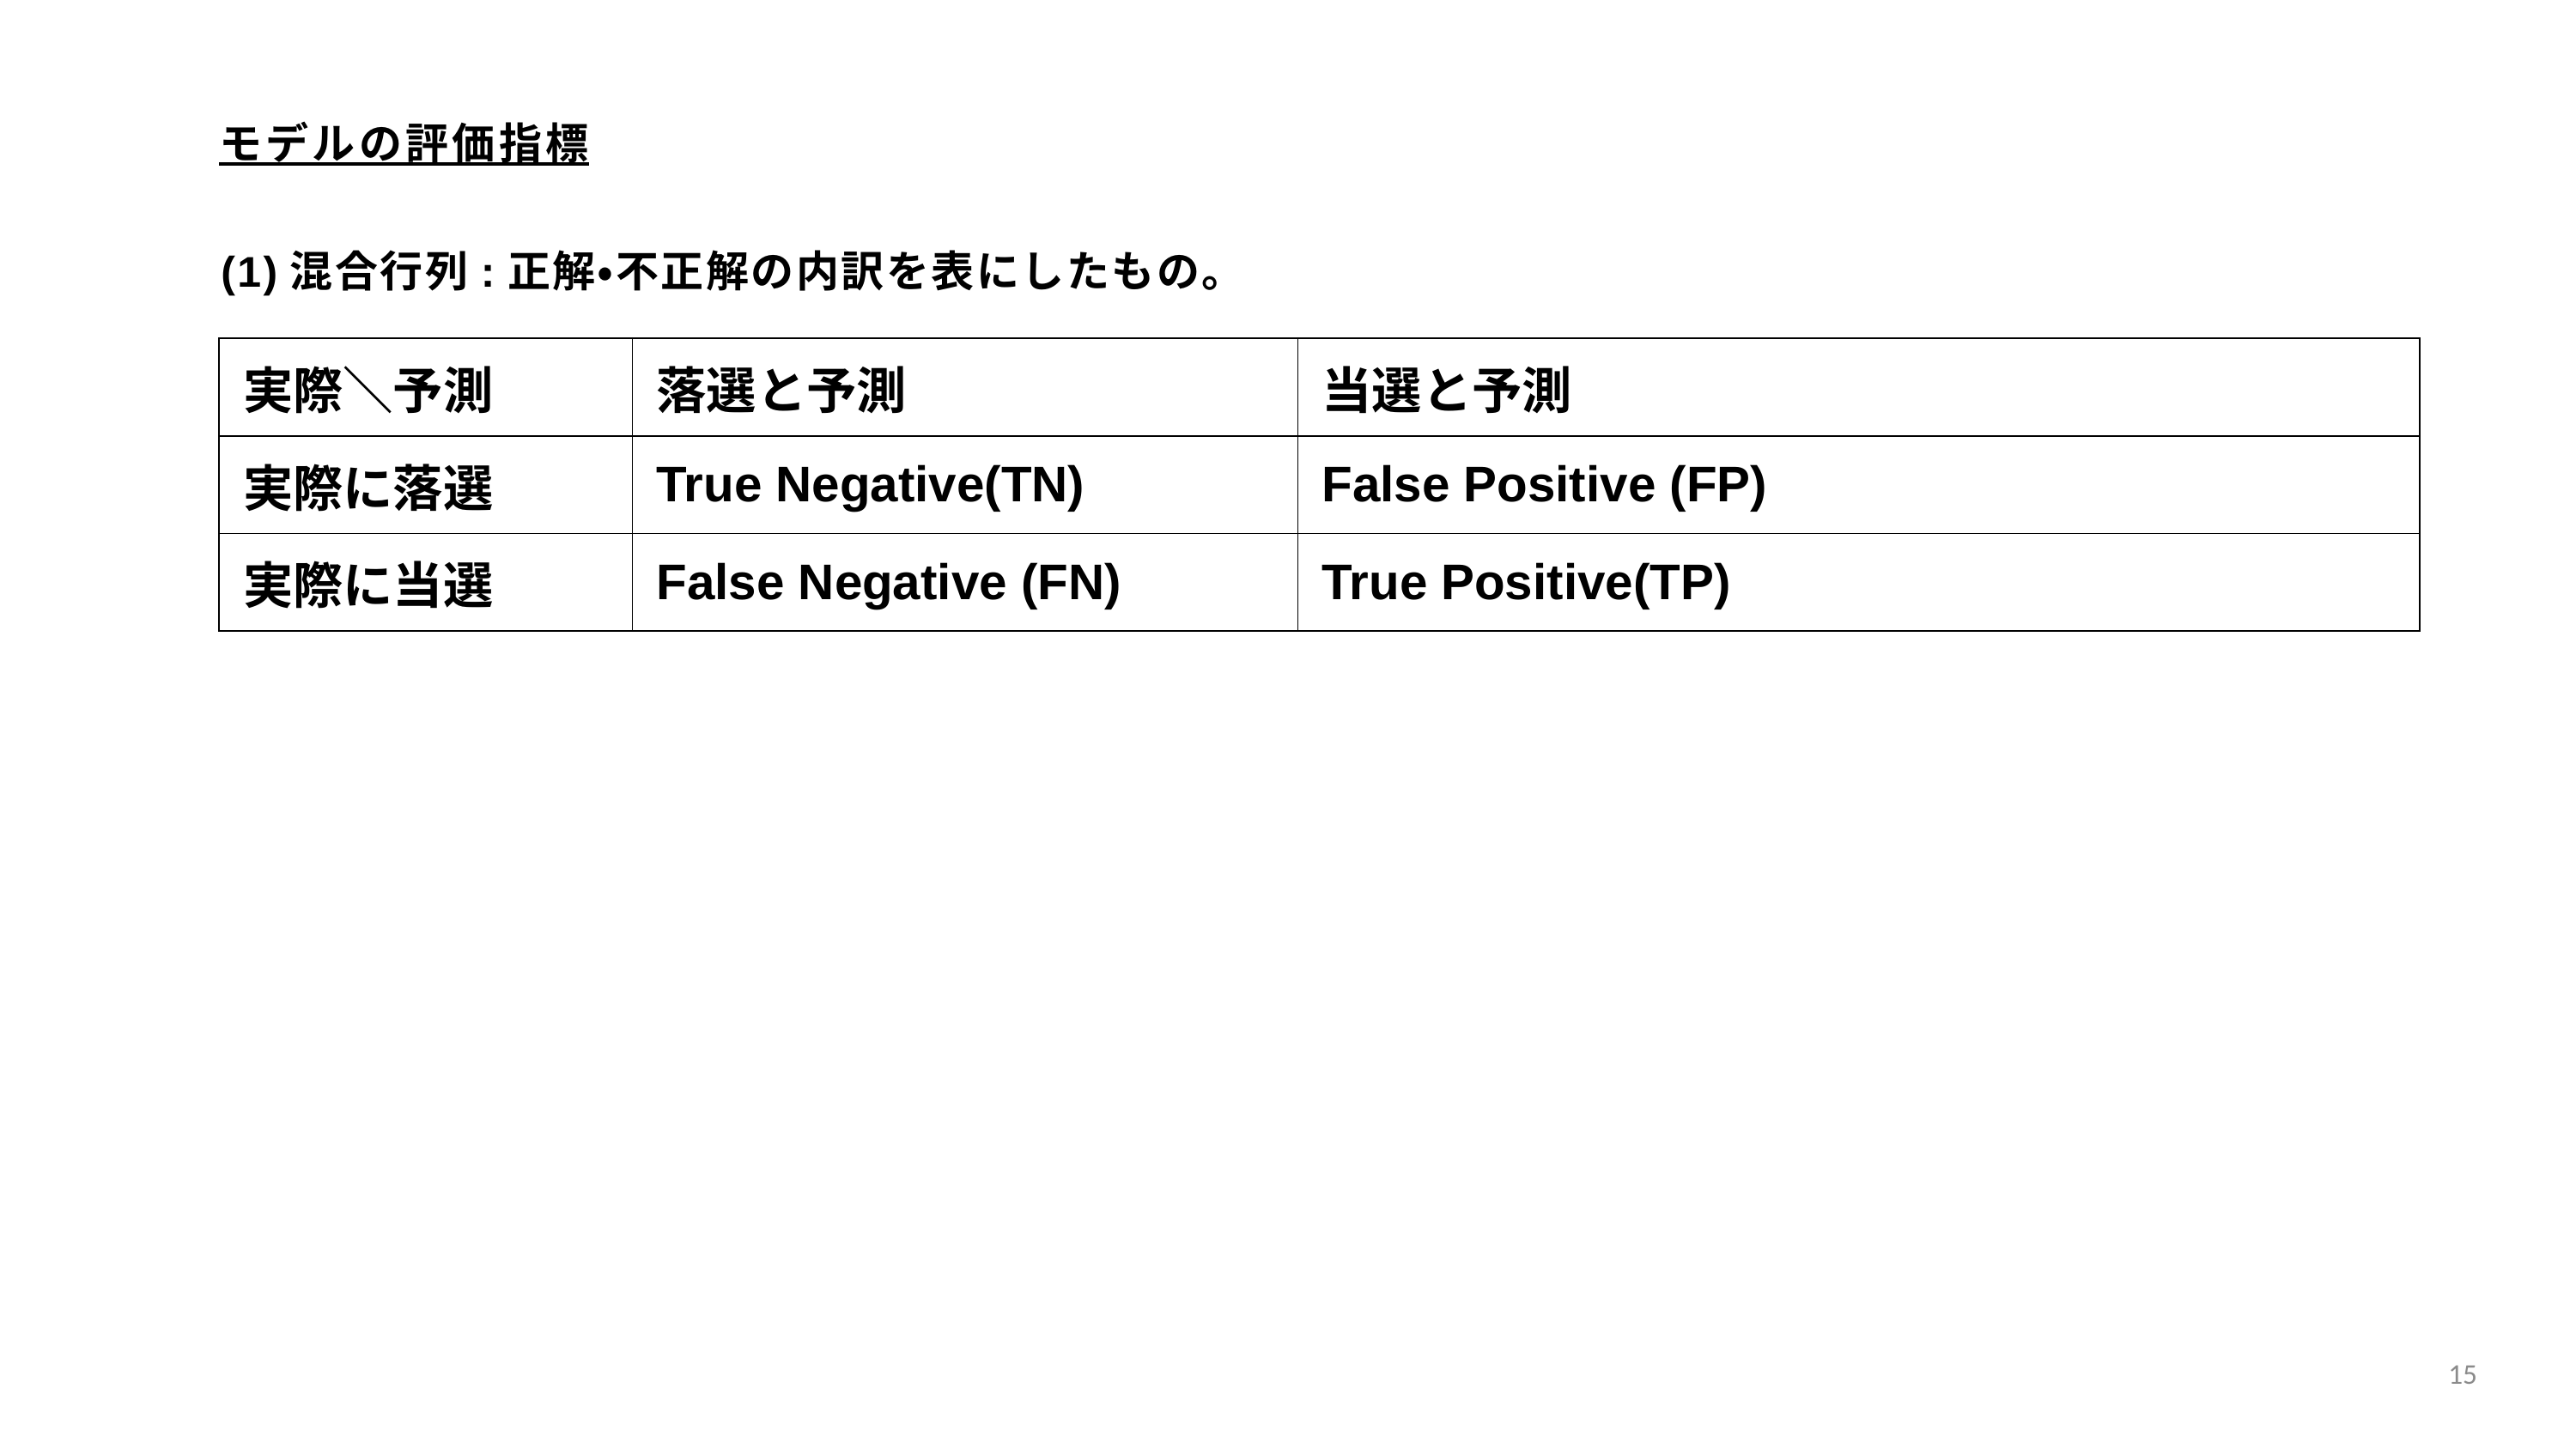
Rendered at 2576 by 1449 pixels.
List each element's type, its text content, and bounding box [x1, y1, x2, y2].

table_cell True Negative(TN) [633, 437, 1297, 533]
table_header 実際＼予測 [220, 339, 632, 435]
table_cell False Positive (FP) [1298, 437, 2419, 533]
table_cell 実際に当選 [220, 534, 632, 630]
table_cell 実際に落選 [220, 437, 632, 533]
slide_number 15 [2190, 1346, 2490, 1398]
table_cell True Positive(TP) [1298, 534, 2419, 630]
table_header 当選と予測 [1298, 339, 2419, 435]
text_box (1)混合行列:正解・不正解の内訳を表にしたもの。 [171, 161, 1460, 302]
text_box モデルの評価指標 [218, 99, 1713, 168]
table_cell False Negative (FN) [633, 534, 1297, 630]
table_header 落選と予測 [633, 339, 1297, 435]
